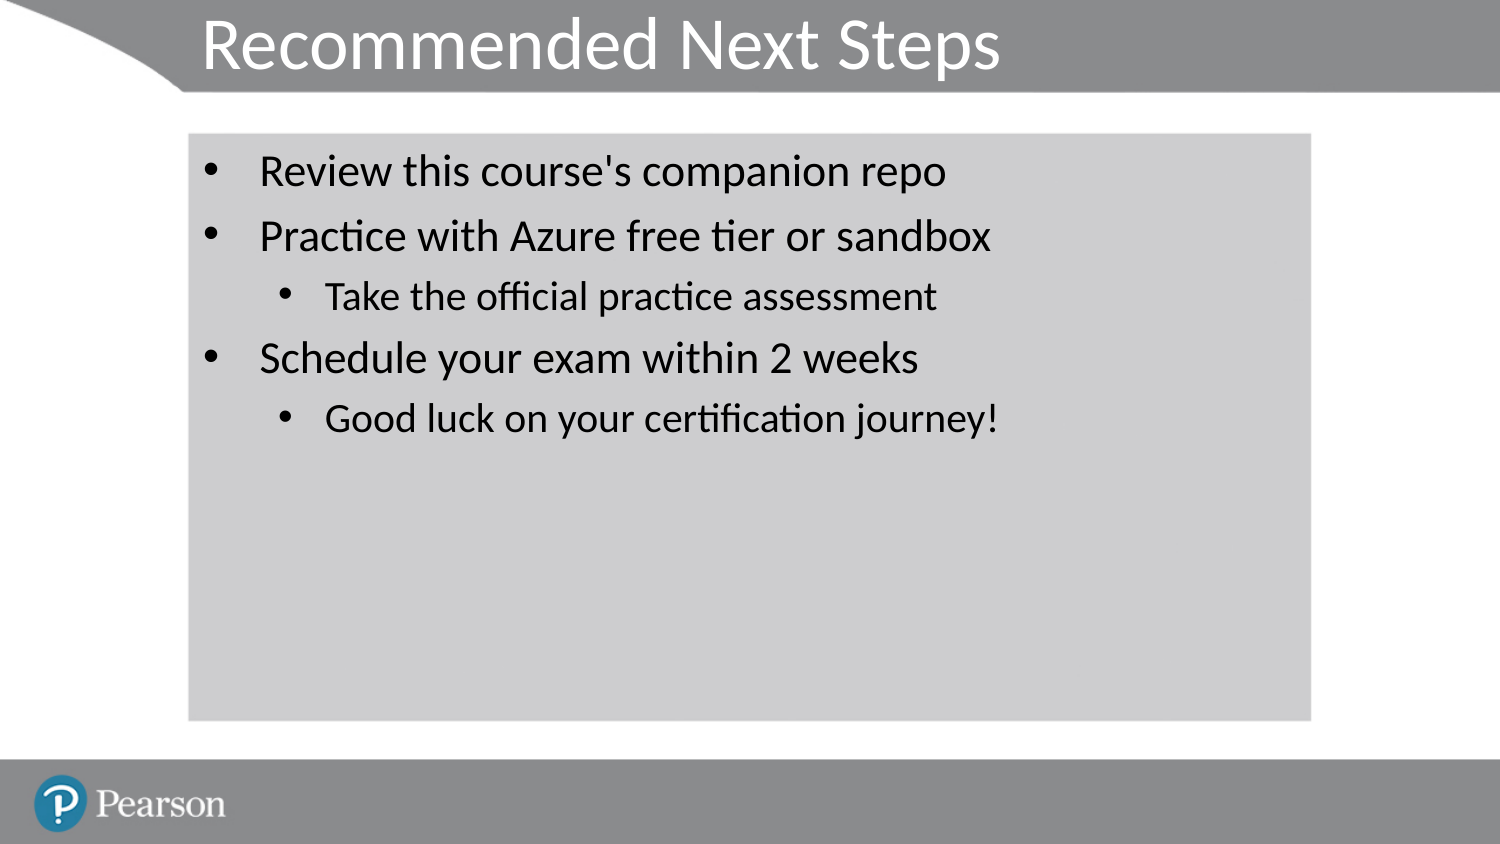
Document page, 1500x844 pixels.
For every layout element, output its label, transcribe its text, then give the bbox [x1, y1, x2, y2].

picture [0, 0, 1500, 844]
title Recommended Next Steps [186, 0, 1425, 79]
list Review this course's companion repo Practice with Azure free tier or sandbox Take the official practice assessment Schedule your exam within 2 weeks Good luck on your certification journey! [188, 133, 1311, 716]
